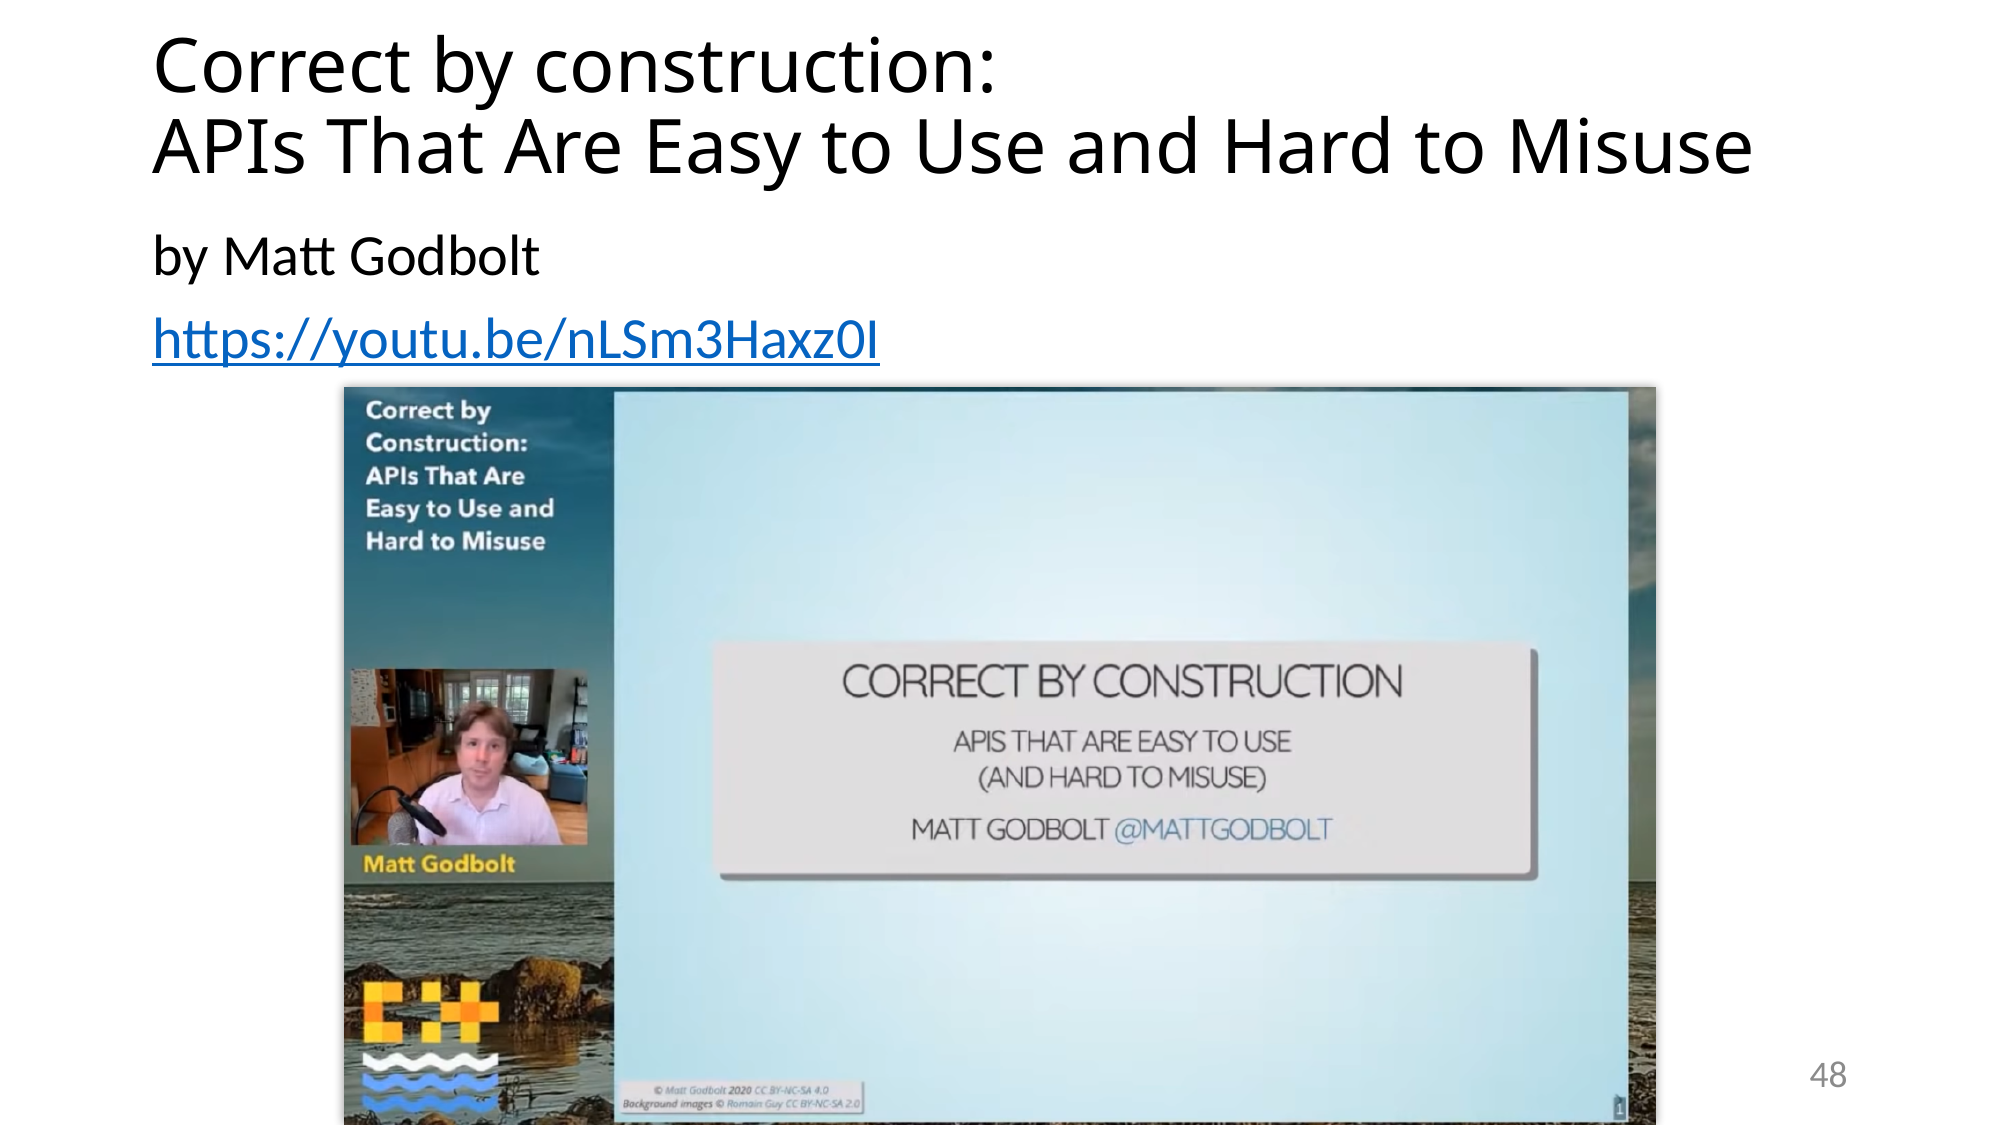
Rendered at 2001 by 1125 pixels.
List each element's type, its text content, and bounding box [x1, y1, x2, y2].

title Correct by construction: APIs That Are Easy to Use and Hard to Misuse [137, 0, 1863, 217]
picture [344, 387, 1656, 1125]
slide_number 48 [1663, 1042, 1863, 1103]
list by Matt Godbolt https://youtu.be/nLSm3Haxz0I [137, 217, 1863, 1043]
